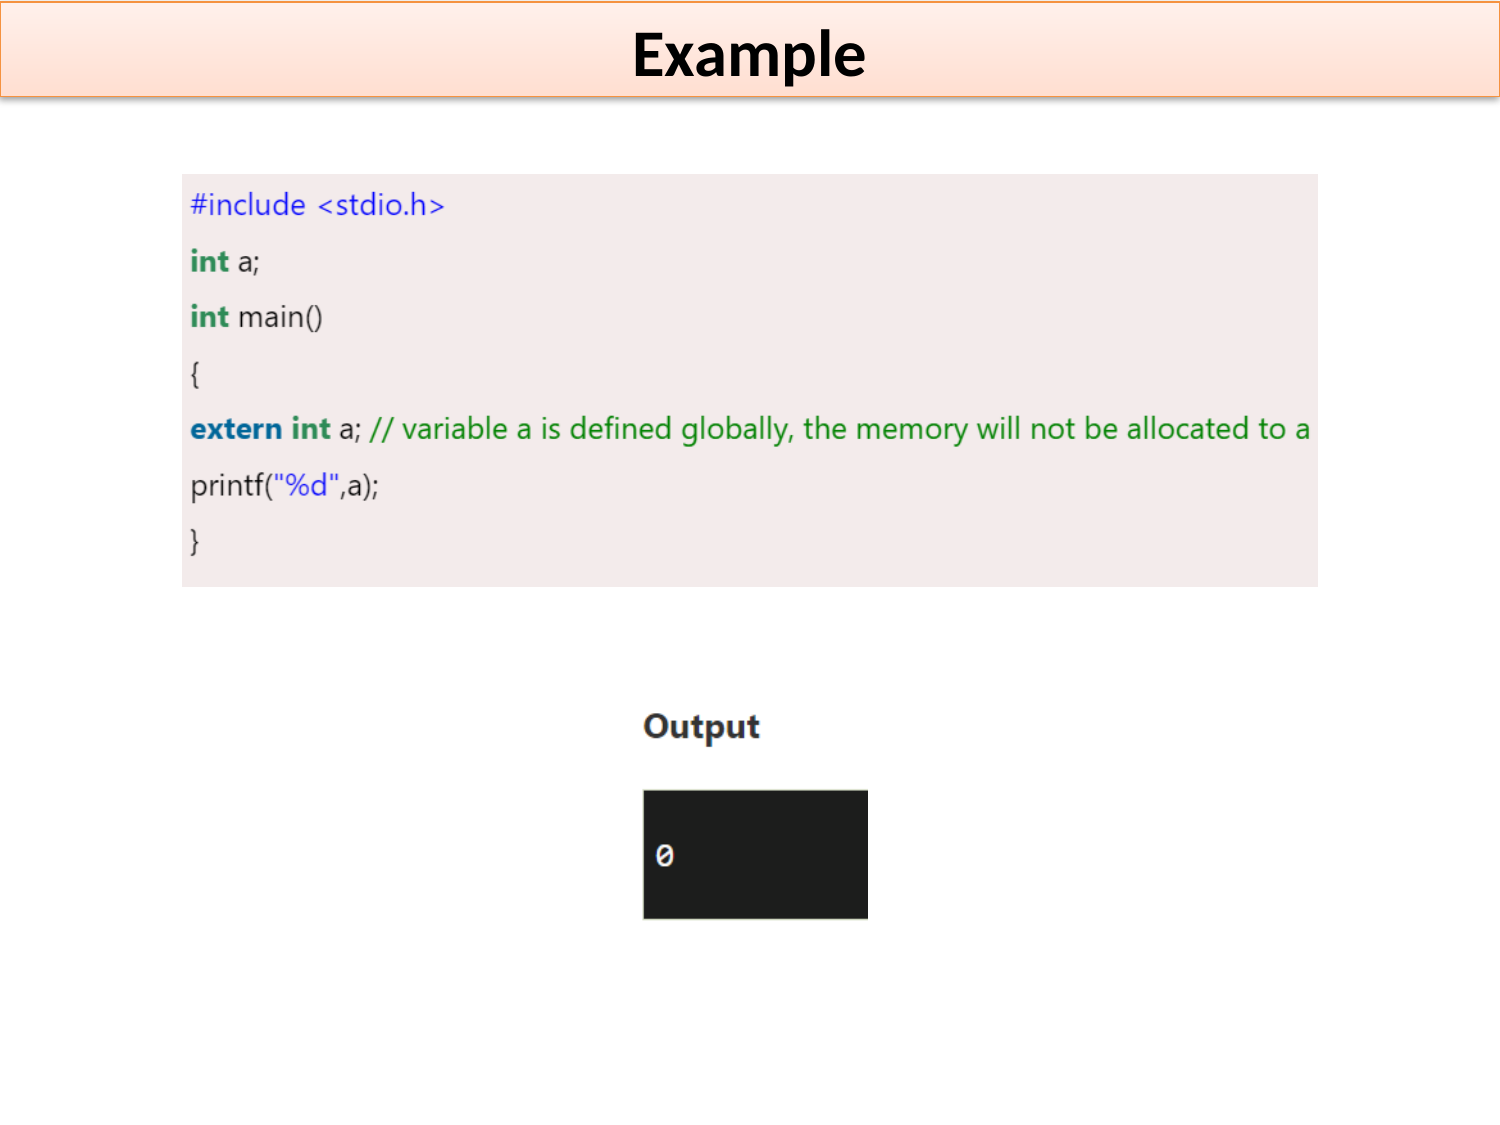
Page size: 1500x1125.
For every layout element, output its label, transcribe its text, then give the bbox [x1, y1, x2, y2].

picture [181, 174, 1319, 587]
picture [631, 699, 869, 938]
text_box Example [0, 1, 1500, 97]
